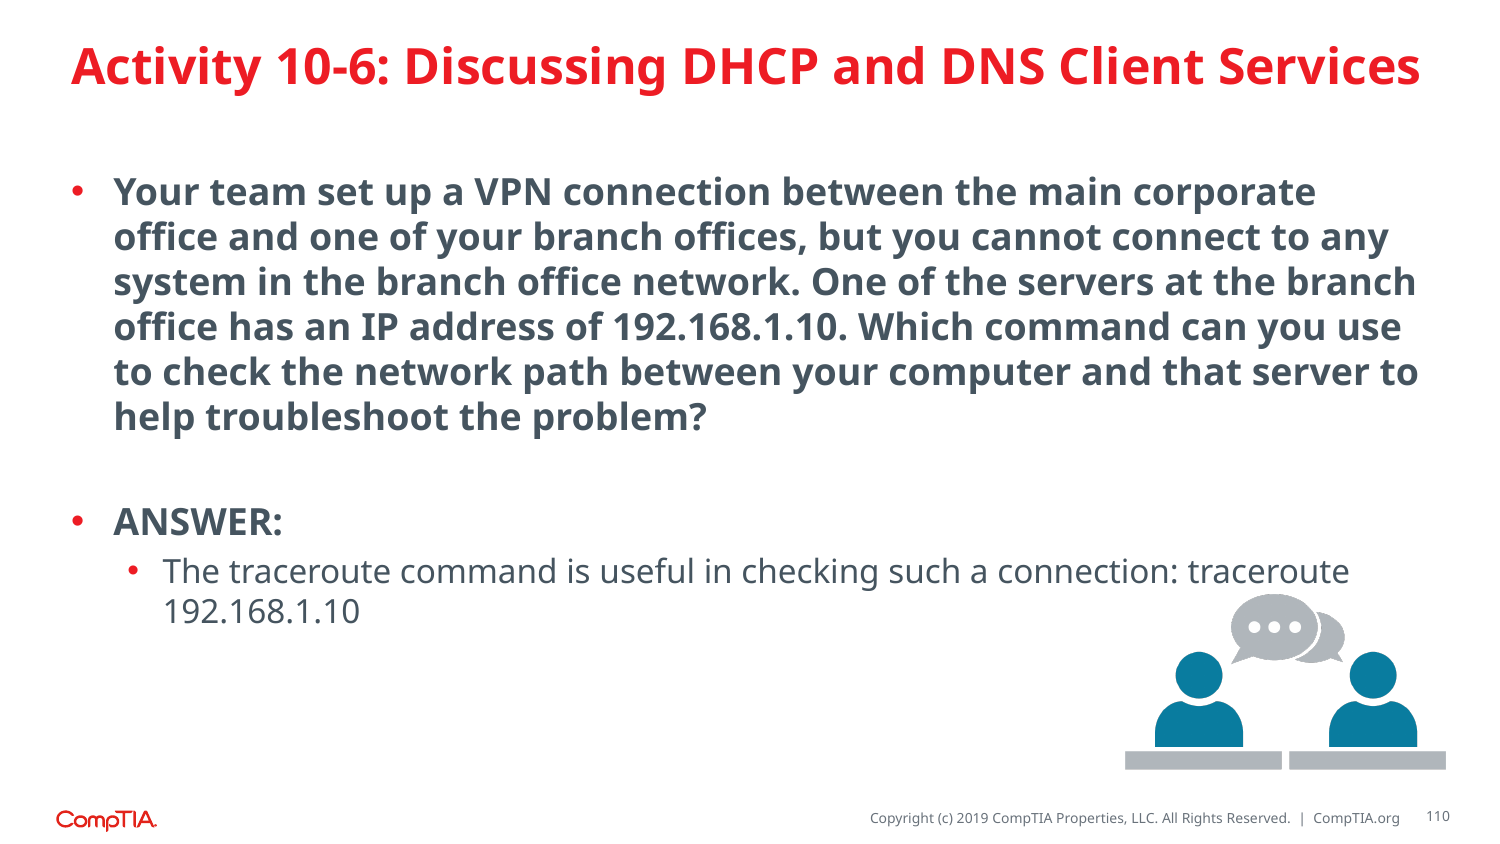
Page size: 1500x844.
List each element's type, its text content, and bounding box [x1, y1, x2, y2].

title Activity 10-6: Discussing DHCP and DNS Client Services [56, 12, 1444, 117]
slide_number 110 [1407, 800, 1450, 835]
list Your team set up a VPN connection between the main corporate office and one of your branch offices, but you cannot connect to any system in the branch office network. One of the servers at the branch office has an IP address of 192.168.1.10. Which command can you use to check the network path between your computer and that server to help troubleshoot the problem? ANSWER: The traceroute command is useful in checking such a connection: traceroute 192.168.1.10 [56, 160, 1444, 768]
picture [1124, 593, 1446, 770]
